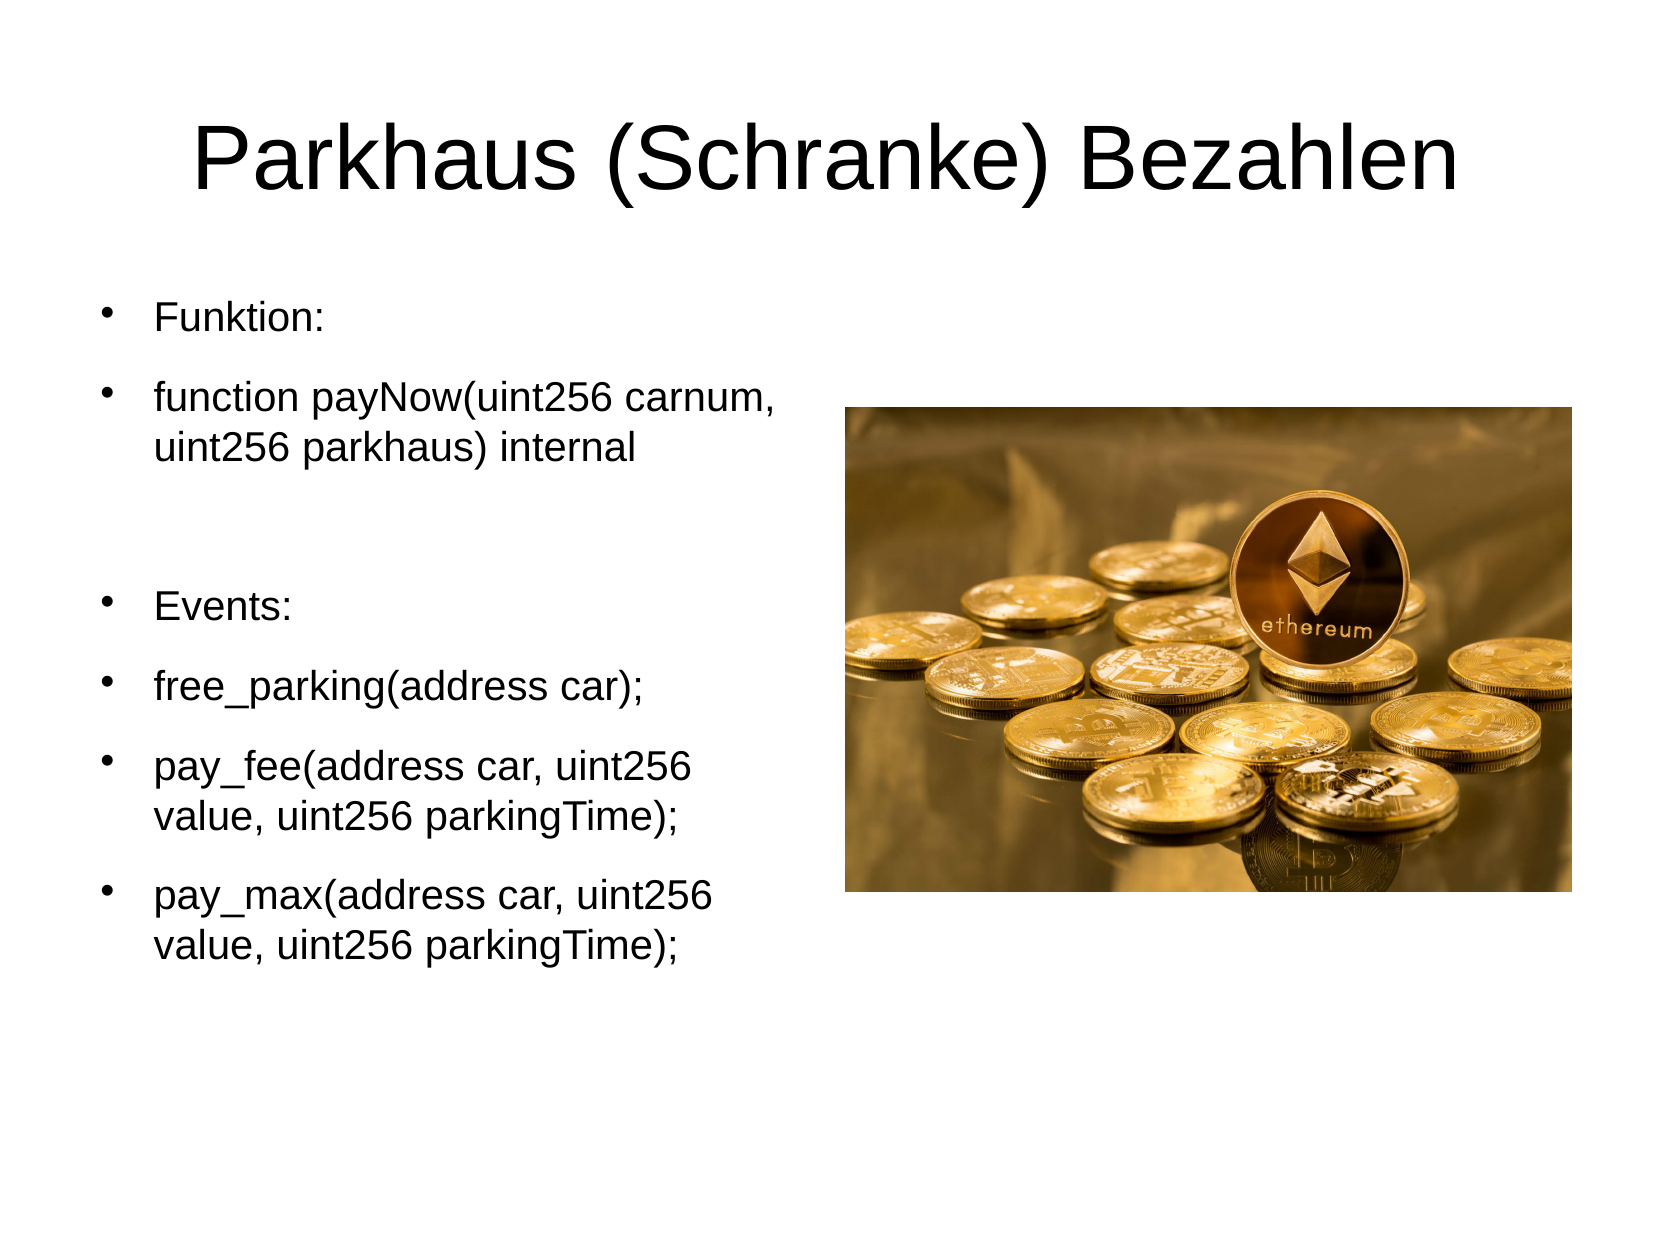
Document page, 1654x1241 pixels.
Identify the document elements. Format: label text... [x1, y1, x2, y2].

picture [844, 407, 1572, 892]
text_box Funktion: function payNow(uint256 carnum, uint256 parkhaus) internal Events: free_parking(address car); pay_fee(address car, uint256 value, uint256 parkingTime); pay_max(address car, uint256 value, uint256 parkingTime); [82, 290, 809, 1010]
text_box Parkhaus (Schranke) Bezahlen [82, 49, 1571, 257]
